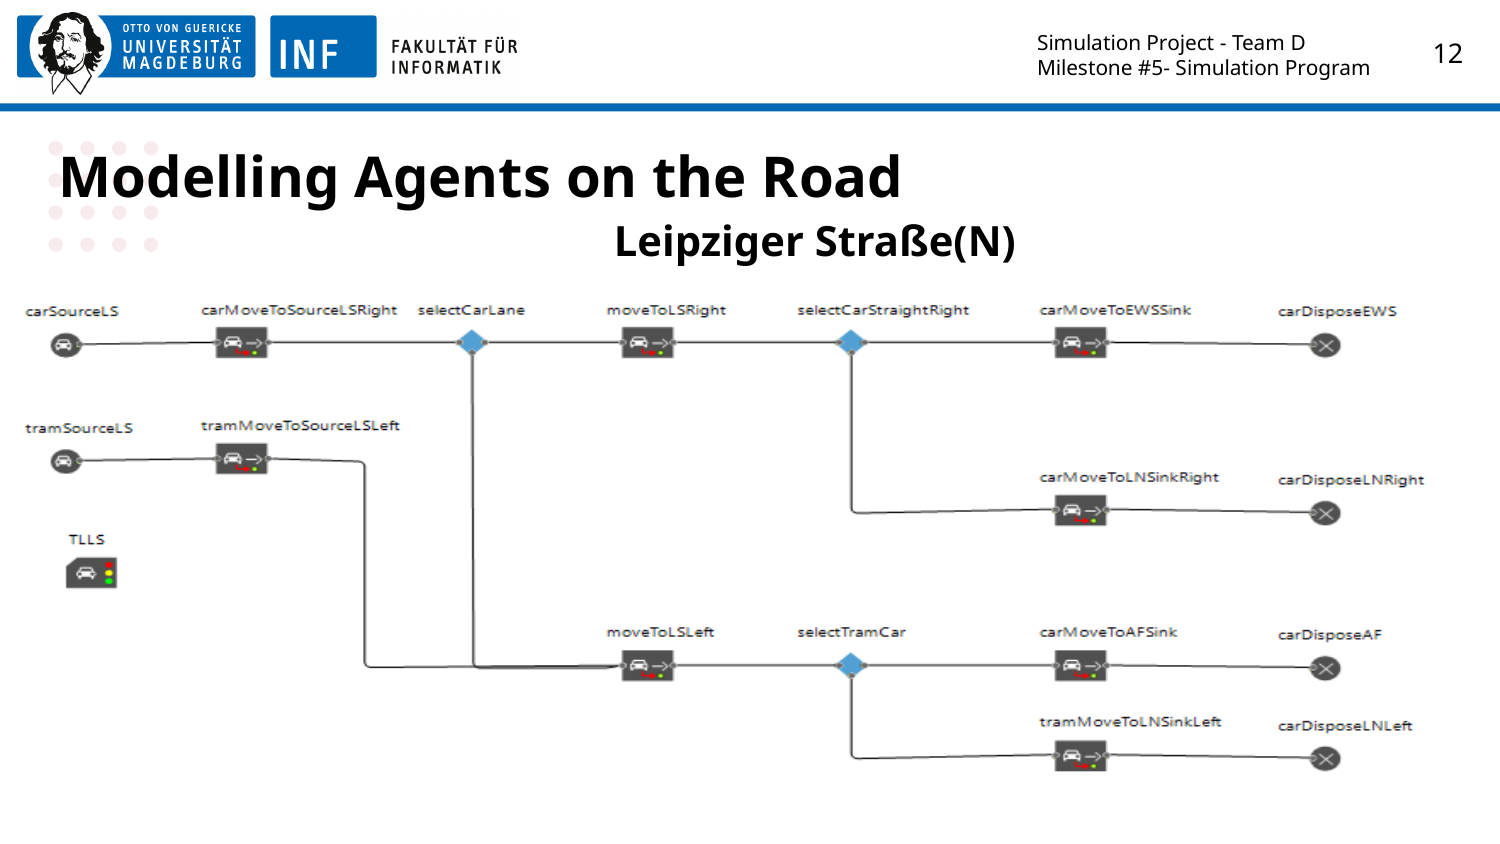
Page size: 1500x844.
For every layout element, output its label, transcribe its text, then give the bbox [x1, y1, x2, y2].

text_box Leipziger Straße(N) [448, 199, 1384, 268]
slide_number ‹#› [1434, 21, 1479, 86]
picture [24, 269, 1434, 819]
text_box Simulation Project - Team D Milestone #5- Simulation Program [1022, 14, 1434, 100]
title Modelling Agents on the Road [43, 123, 1279, 261]
picture [17, 12, 517, 95]
